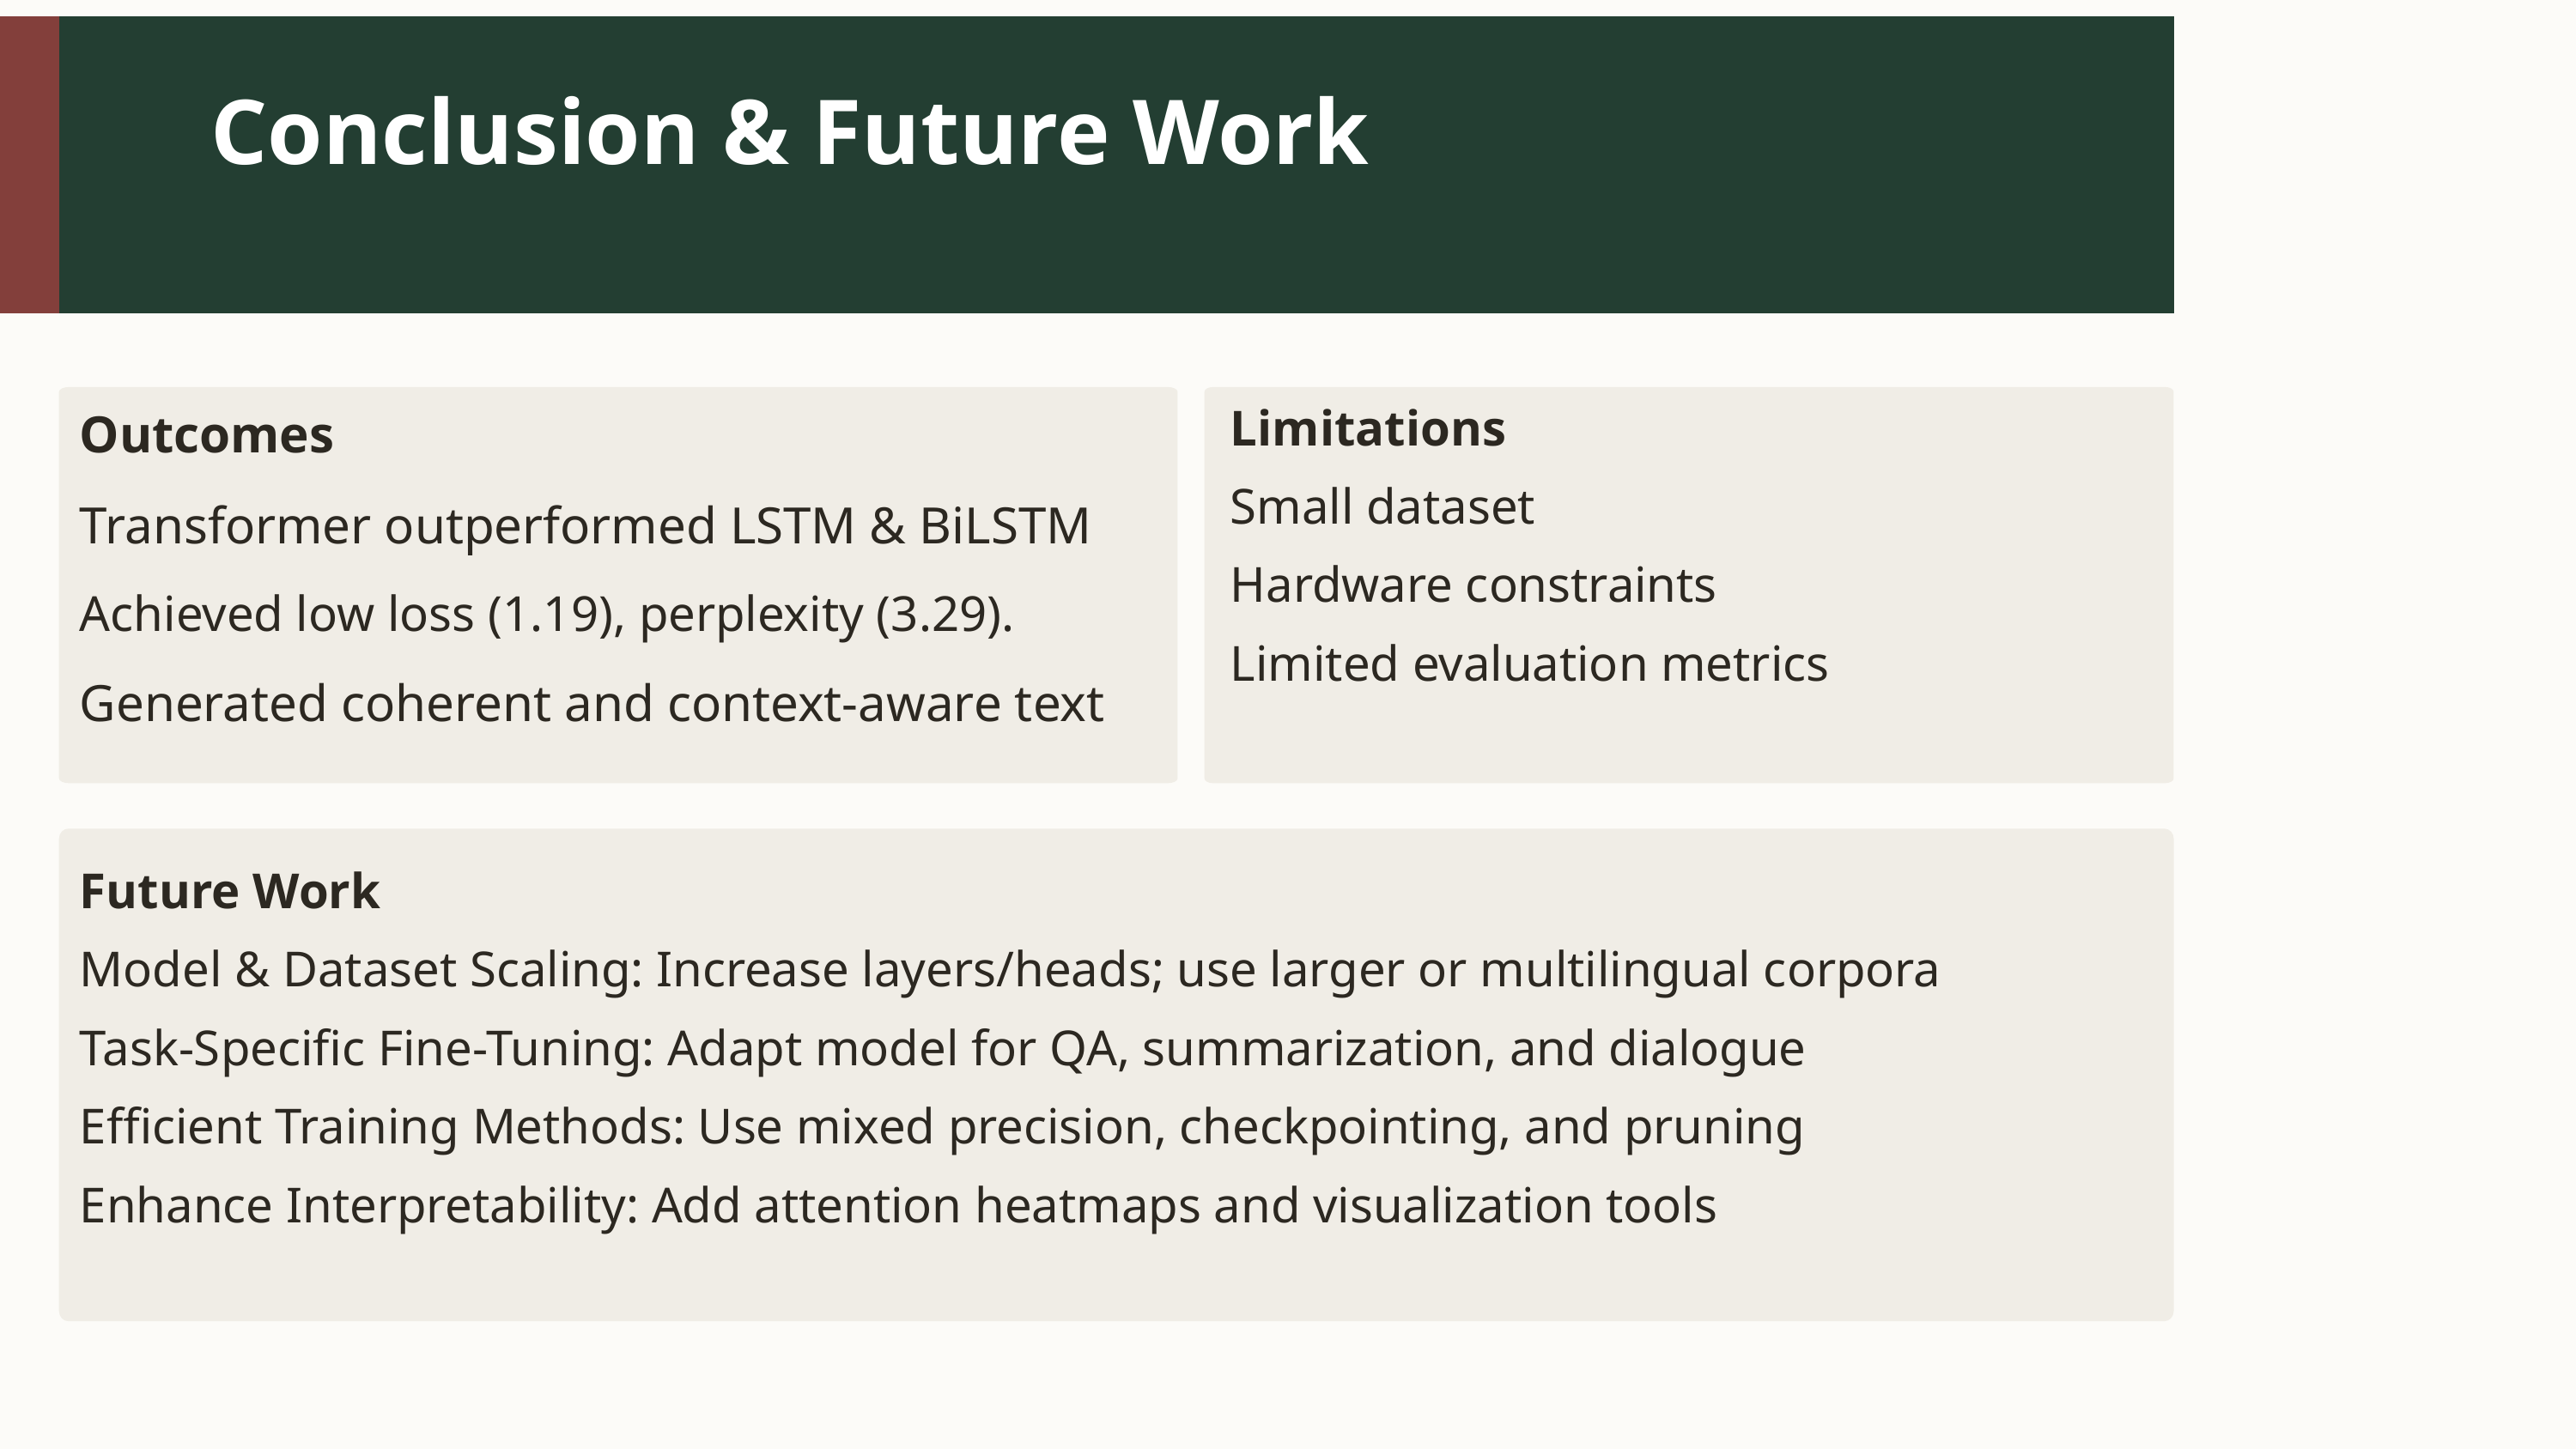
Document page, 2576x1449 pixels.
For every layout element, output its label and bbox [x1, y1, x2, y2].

text_box [79, 856, 2089, 1322]
text_box [1230, 394, 2200, 860]
text_box [58, 16, 2174, 313]
text_box [1204, 386, 2174, 784]
text_box [79, 394, 1158, 837]
text_box [0, 0, 2576, 1449]
text_box [0, 16, 58, 313]
text_box [58, 386, 1178, 784]
text_box [58, 828, 2174, 1322]
